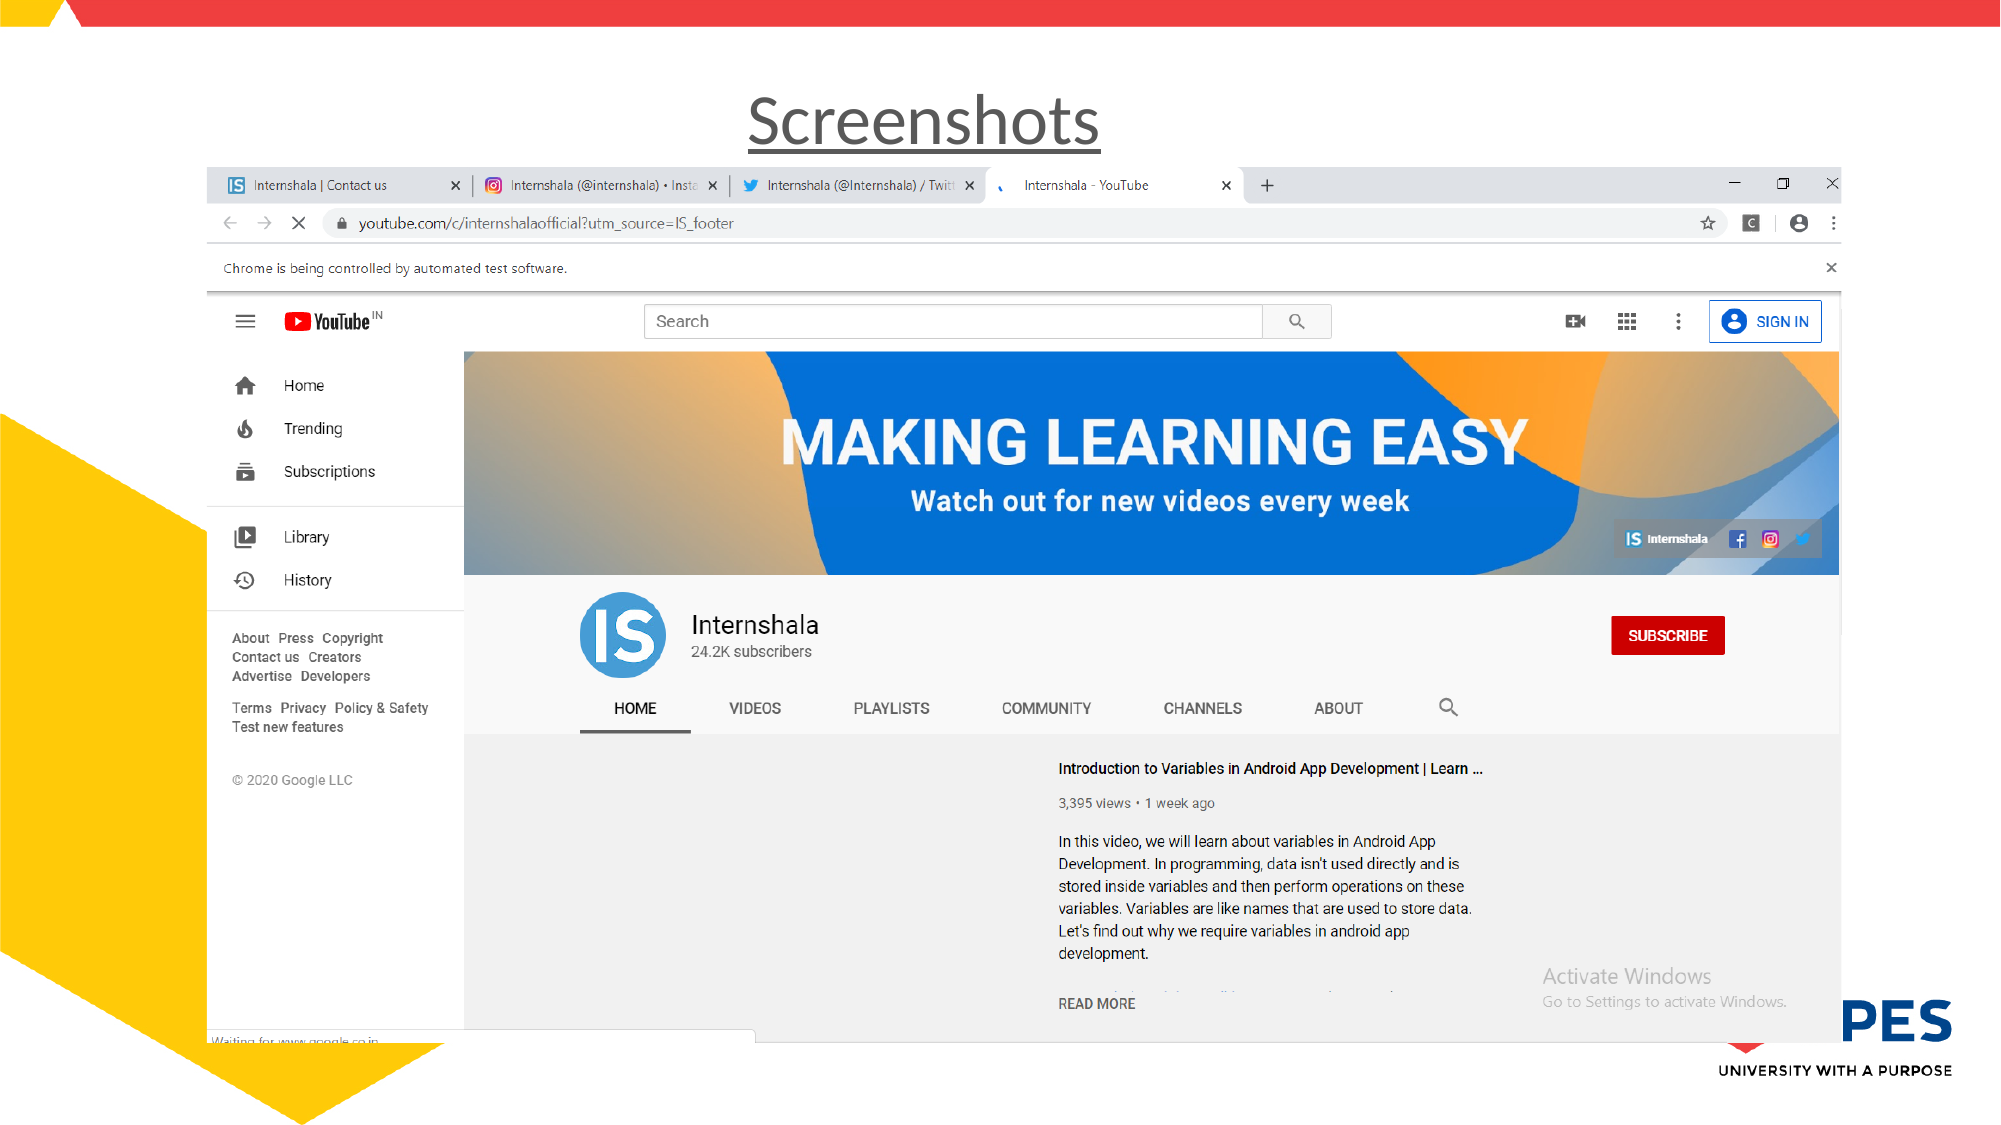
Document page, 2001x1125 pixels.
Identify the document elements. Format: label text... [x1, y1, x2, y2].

title Screenshots [0, 74, 1925, 168]
picture [0, 0, 2001, 1125]
